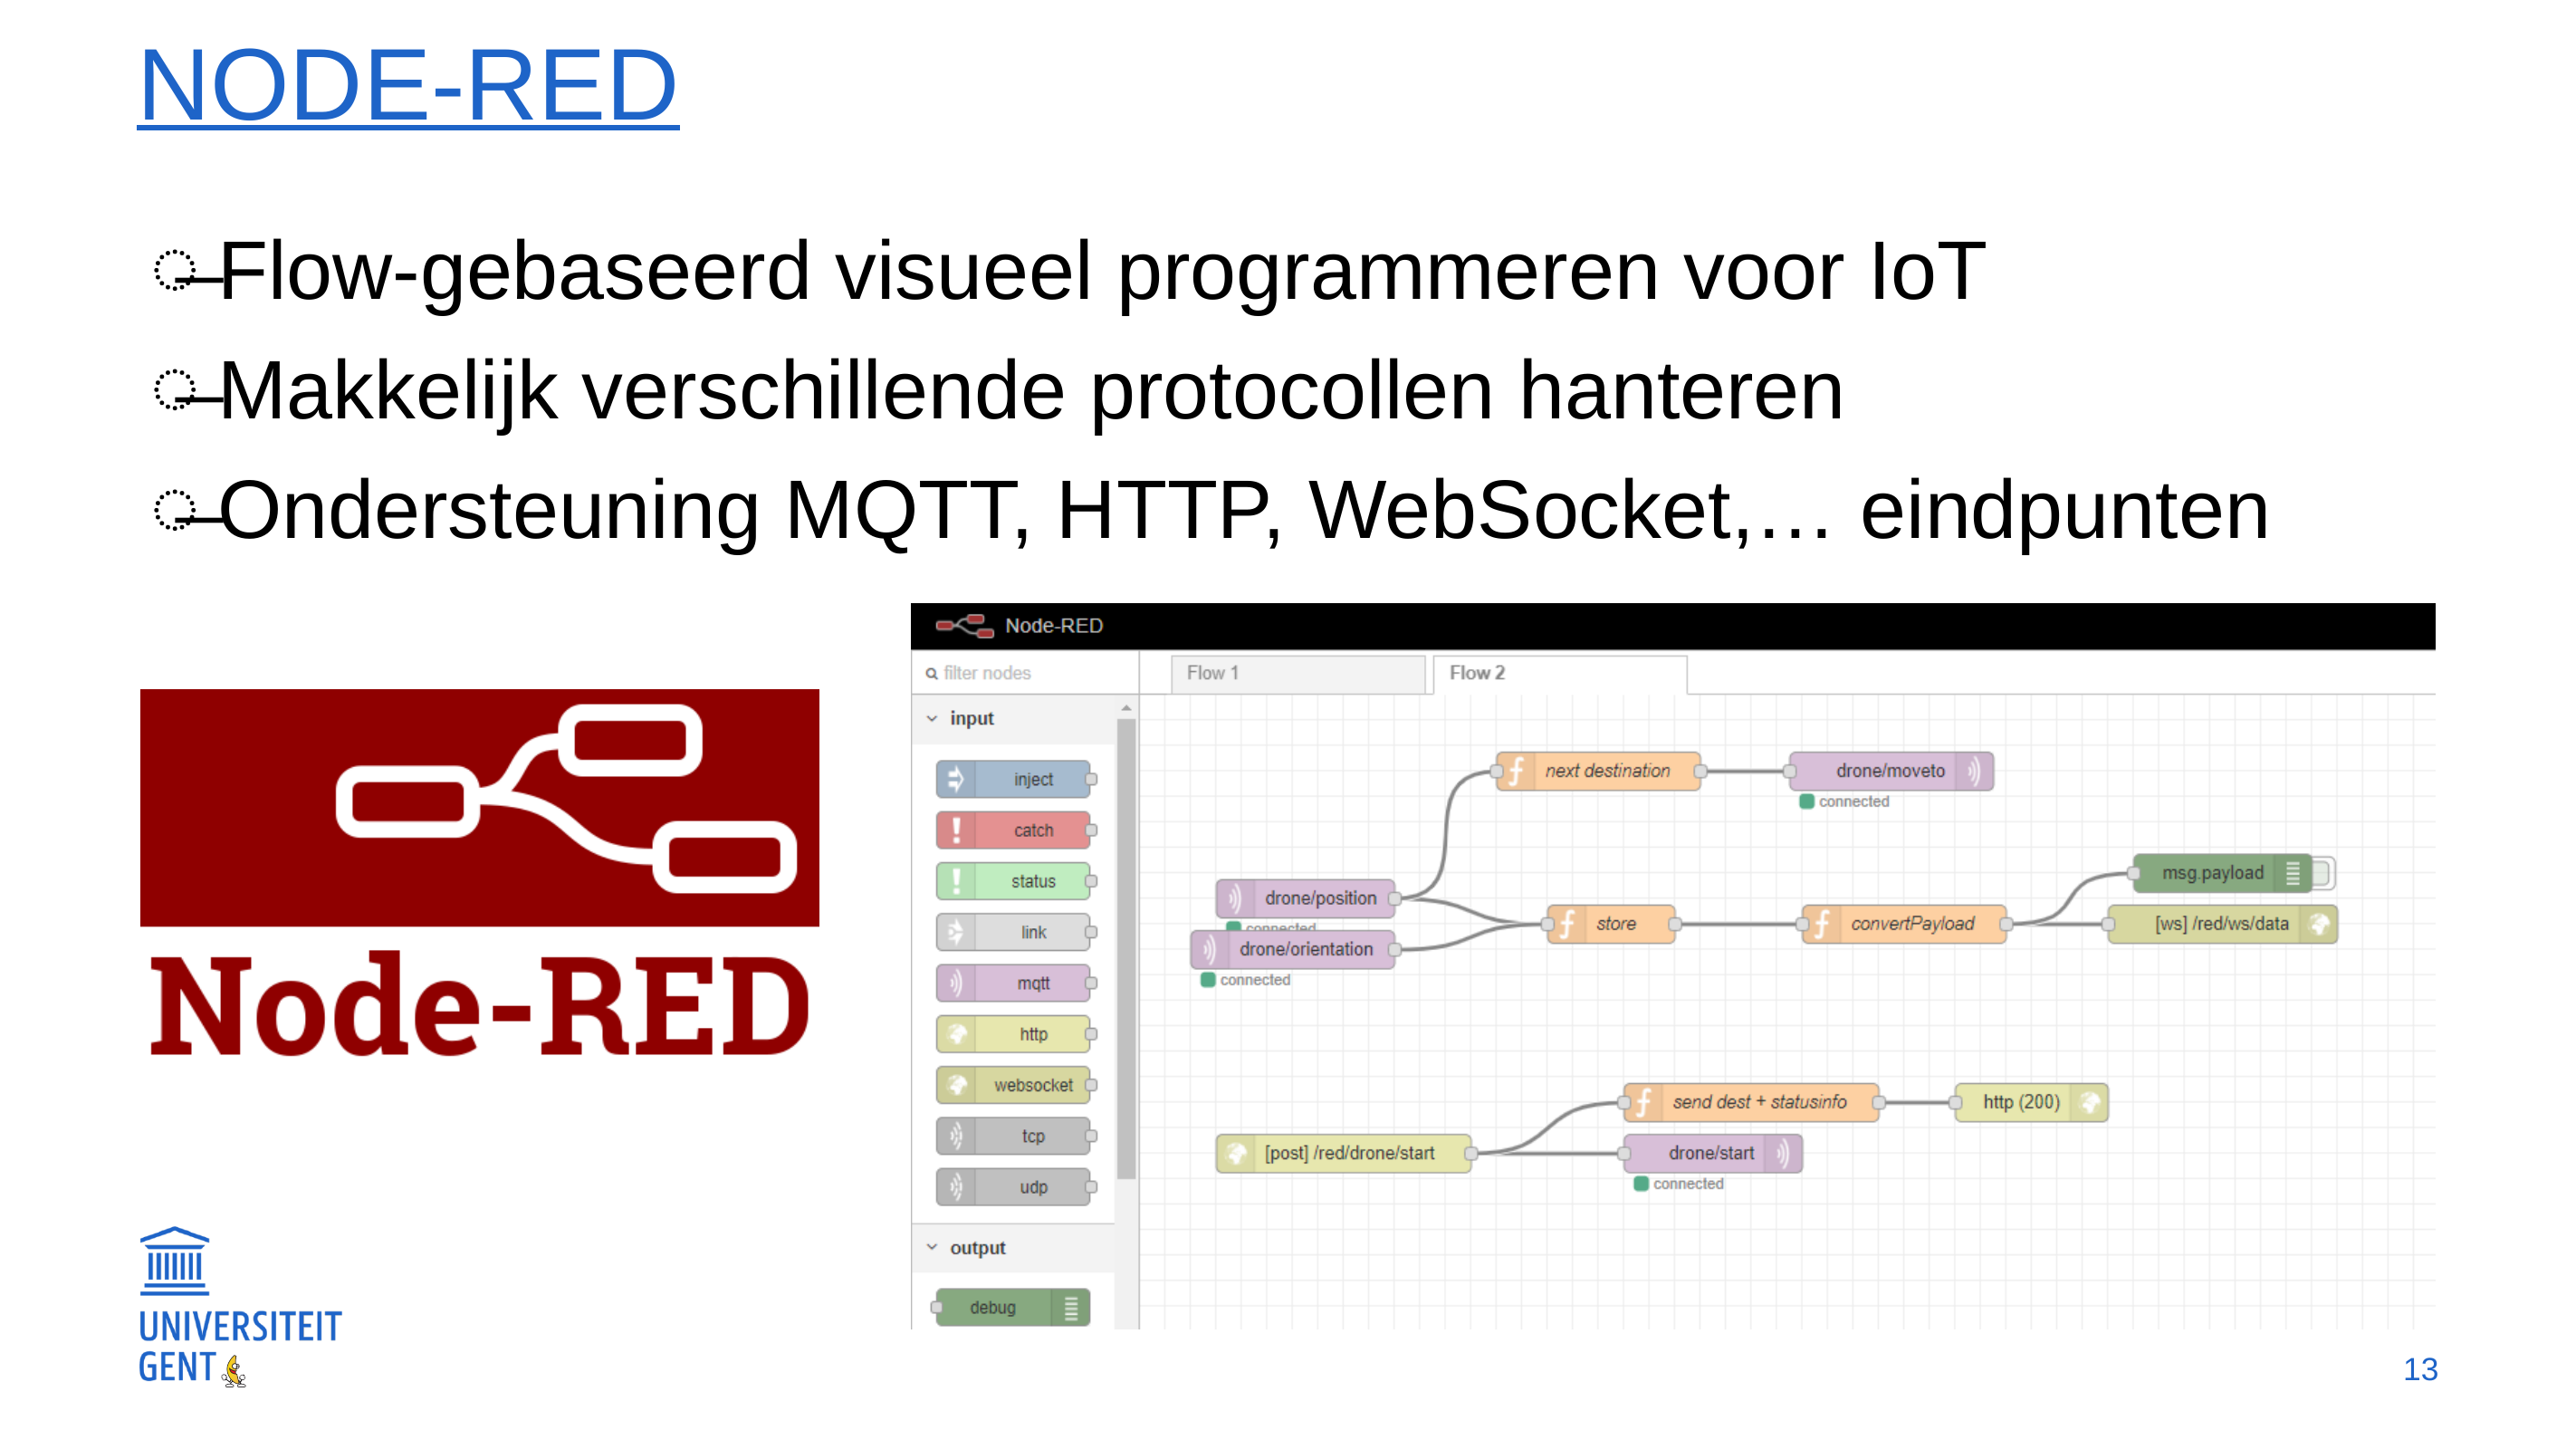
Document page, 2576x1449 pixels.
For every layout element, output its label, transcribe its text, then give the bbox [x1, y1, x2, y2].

list Flow-gebaseerd visueel programmeren voor IoT Makkelijk verschillende protocollen hanteren Ondersteuning MQTT, HTTP, WebSocket,… eindpunten [124, 189, 2453, 762]
slide_number 13 [2315, 1329, 2453, 1407]
title Node-RED [123, 20, 2456, 149]
picture [140, 689, 819, 1066]
picture [72, 1174, 415, 1449]
picture [910, 603, 2436, 1329]
